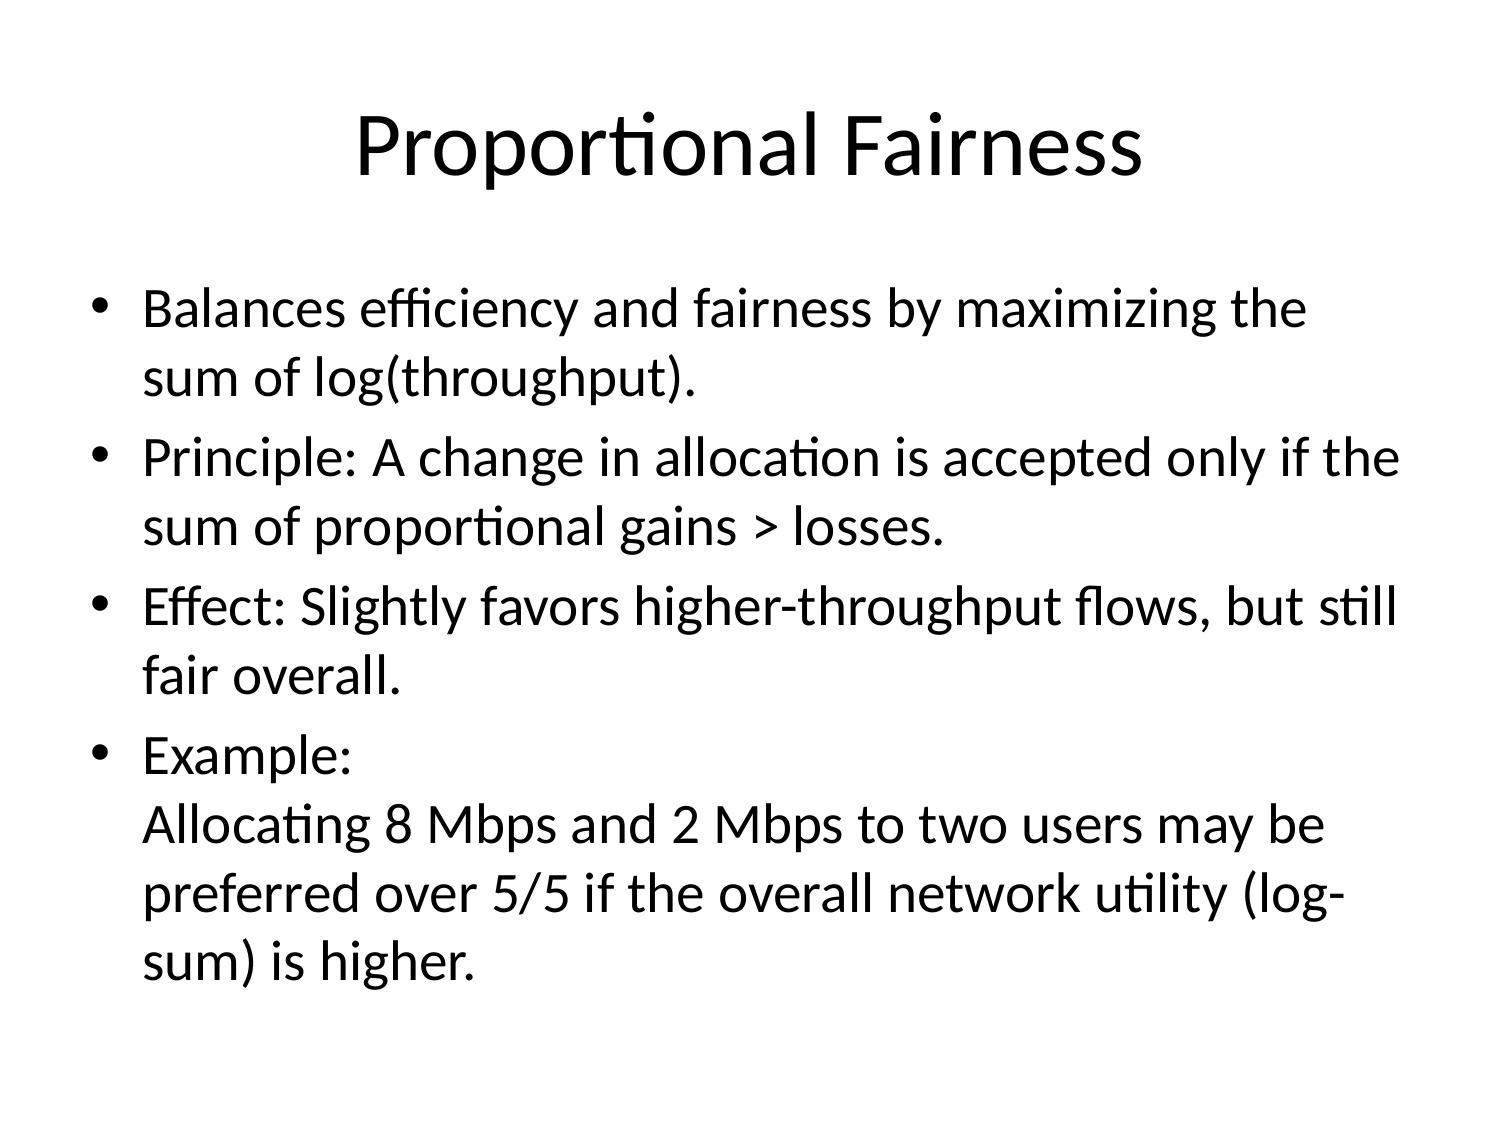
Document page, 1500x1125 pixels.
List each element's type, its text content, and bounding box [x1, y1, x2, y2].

list Balances efficiency and fairness by maximizing the sum of log(throughput). Principle: A change in allocation is accepted only if the sum of proportional gains > losses. Effect: Slightly favors higher-throughput flows, but still fair overall. Example: Allocating 8 Mbps and 2 Mbps to two users may be preferred over 5/5 if the overall network utility (log-sum) is higher. [75, 262, 1425, 1005]
title Proportional Fairness [75, 45, 1425, 233]
